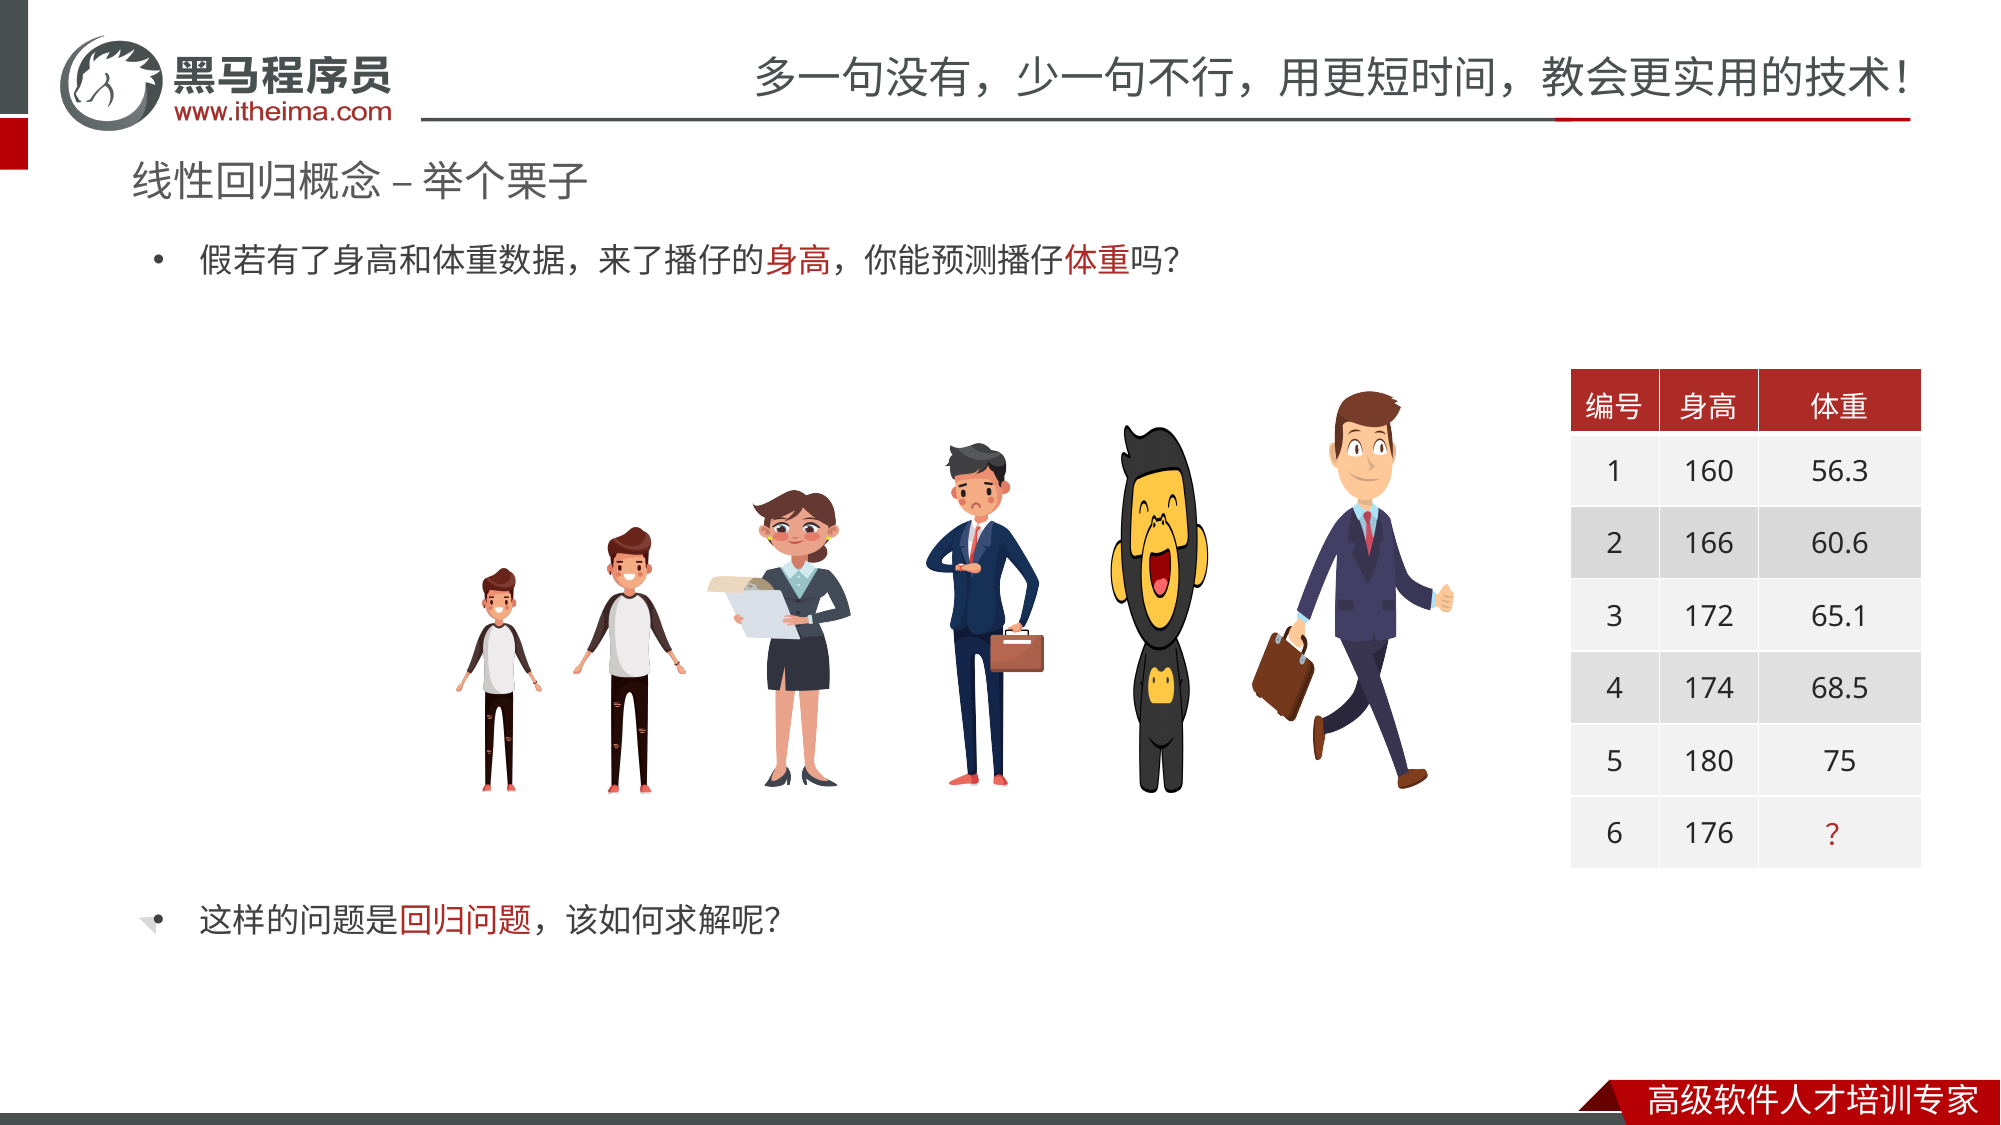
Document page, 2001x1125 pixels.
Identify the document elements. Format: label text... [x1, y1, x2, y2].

table_header 身高 [1660, 369, 1758, 431]
picture [14, 0, 453, 179]
table_cell 166 [1660, 507, 1758, 578]
table_cell 5 [1571, 725, 1659, 795]
table_cell 172 [1660, 579, 1758, 650]
table_cell 68.5 [1759, 652, 1921, 723]
table_cell 65.1 [1759, 579, 1921, 650]
table_cell 1 [1571, 436, 1659, 505]
picture [926, 442, 1044, 787]
picture [1090, 404, 1227, 803]
table_header 编号 [1571, 369, 1659, 431]
list 假若有了身高和体重数据，来了播仔的身高，你能预测播仔体重吗？ [138, 212, 1690, 294]
table_cell 2 [1571, 507, 1659, 578]
picture [1252, 391, 1454, 790]
table_header 体重 [1759, 369, 1921, 431]
picture [456, 568, 542, 793]
table_cell 160 [1660, 436, 1758, 505]
picture [706, 490, 851, 787]
table_cell 4 [1571, 652, 1659, 723]
table_cell 176 [1660, 797, 1758, 868]
table_cell 6 [1571, 797, 1659, 868]
table_cell 174 [1660, 652, 1758, 723]
table_cell 75 [1759, 725, 1921, 795]
title 线性回归概念 – 举个栗子 [116, 137, 1732, 223]
picture [573, 527, 687, 794]
table_cell 60.6 [1759, 507, 1921, 578]
table_cell 180 [1660, 725, 1758, 795]
table_cell 56.3 [1759, 436, 1921, 505]
table_cell ？ [1759, 797, 1921, 868]
text_box 这样的问题是回归问题，该如何求解呢？ [138, 871, 1690, 954]
table_cell 3 [1571, 579, 1659, 650]
